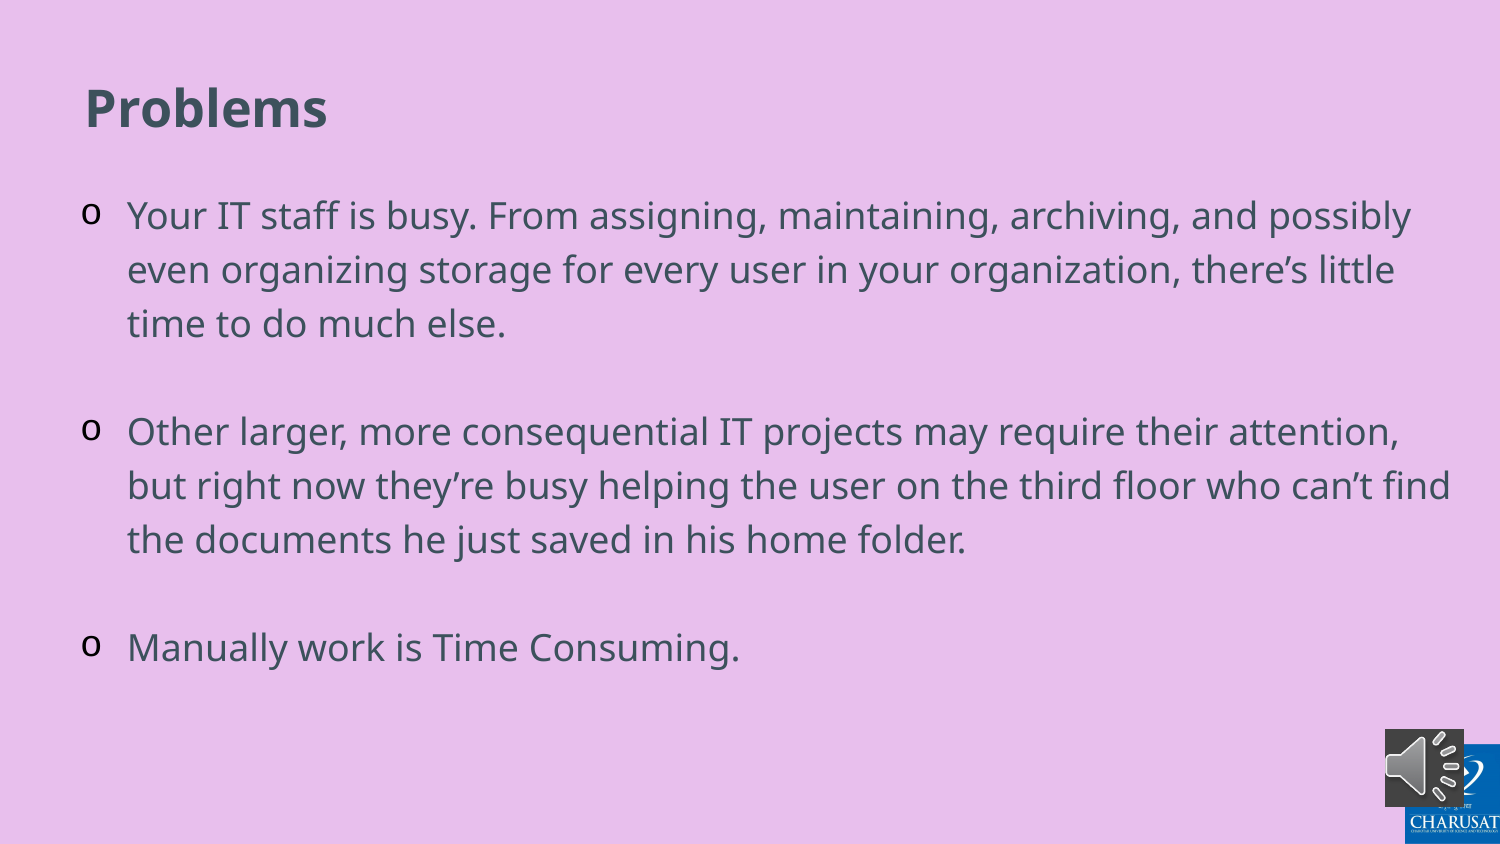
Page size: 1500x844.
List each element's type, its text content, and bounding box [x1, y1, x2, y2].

text_box Problems [84, 82, 597, 138]
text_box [72, 182, 1468, 805]
picture [1384, 728, 1500, 844]
